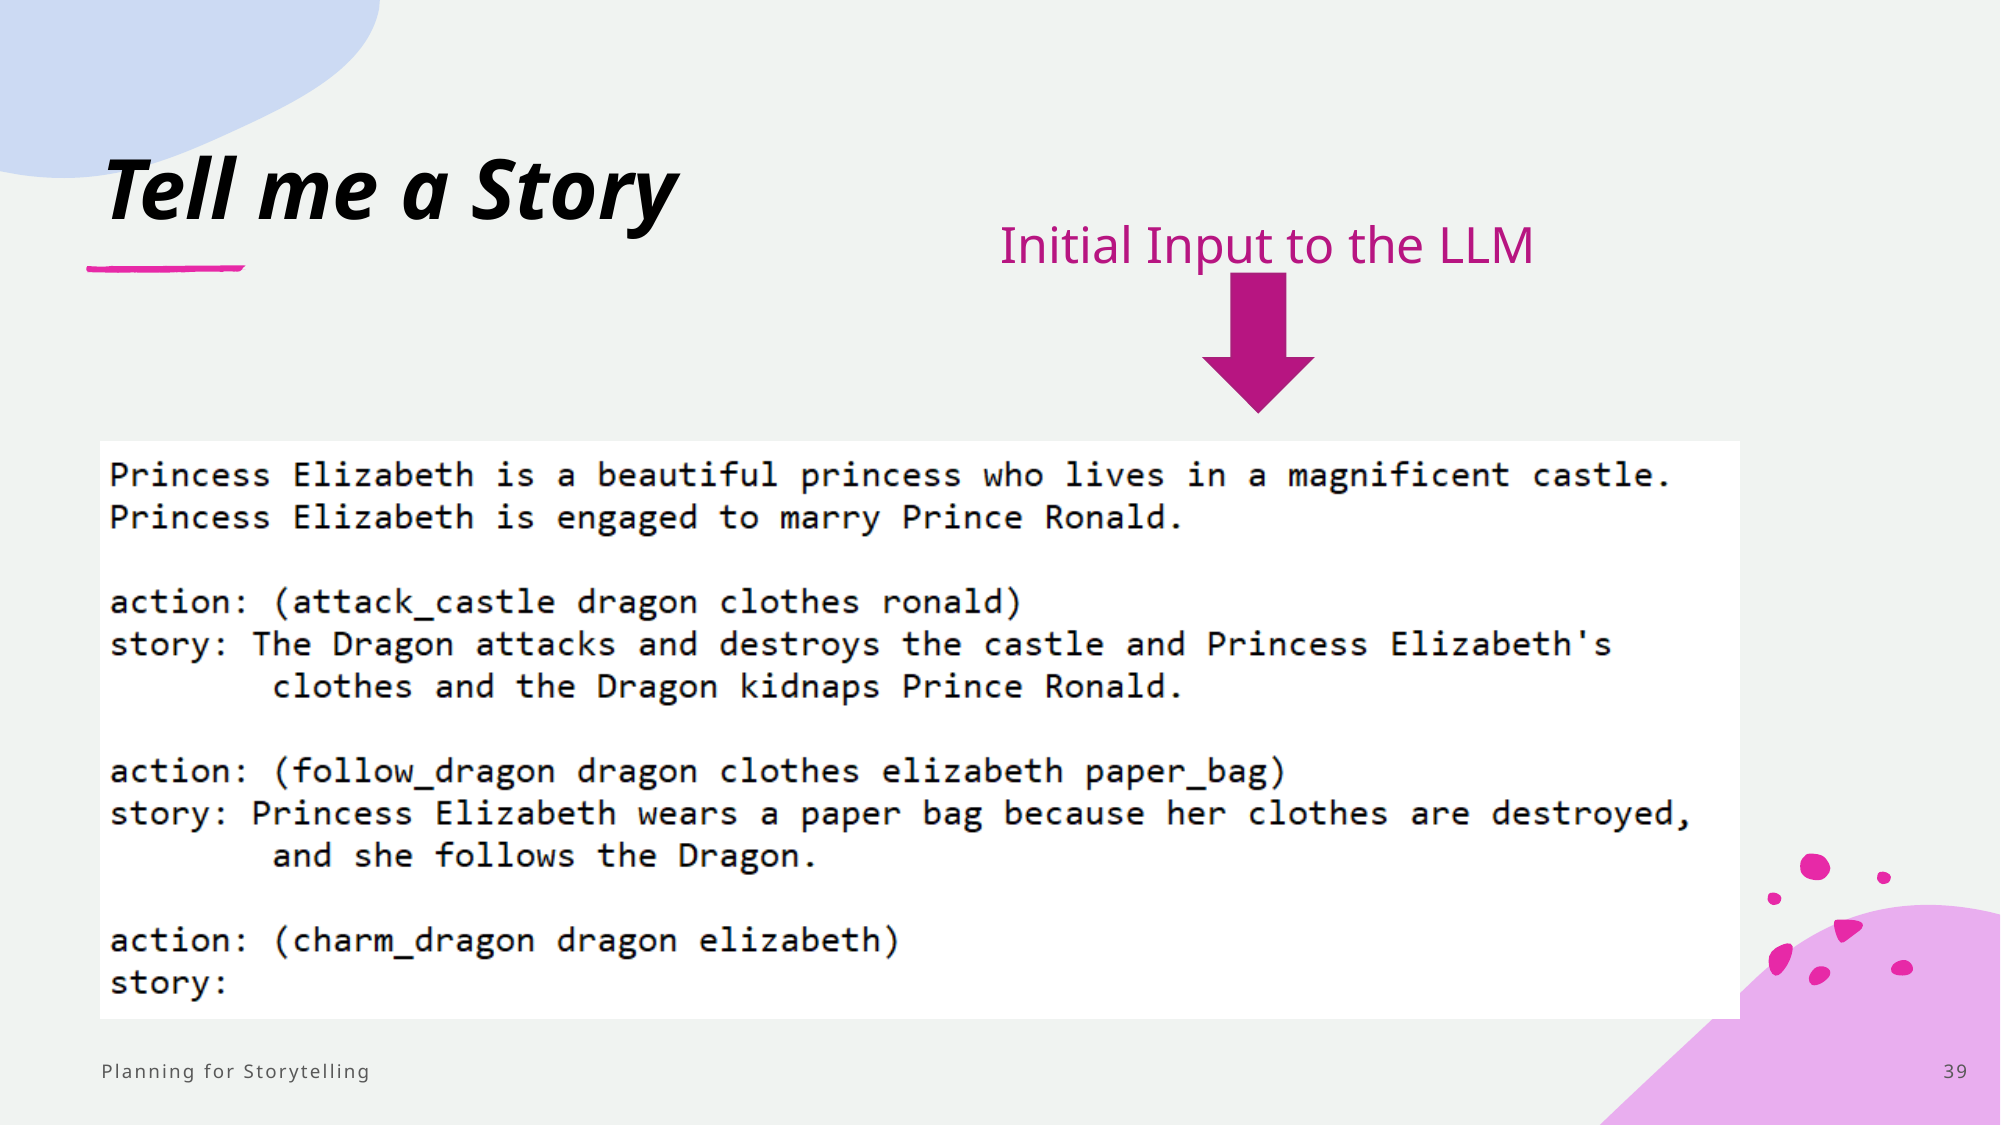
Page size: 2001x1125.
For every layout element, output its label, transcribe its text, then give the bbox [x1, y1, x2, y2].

text_box [1201, 281, 1315, 414]
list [100, 441, 1740, 1019]
text_box Initial Input to the LLM [985, 205, 1583, 281]
slide_number 39 [1911, 1042, 1999, 1103]
title Tell me a Story [86, 144, 1740, 244]
footer Planning for Storytelling [86, 1042, 653, 1103]
